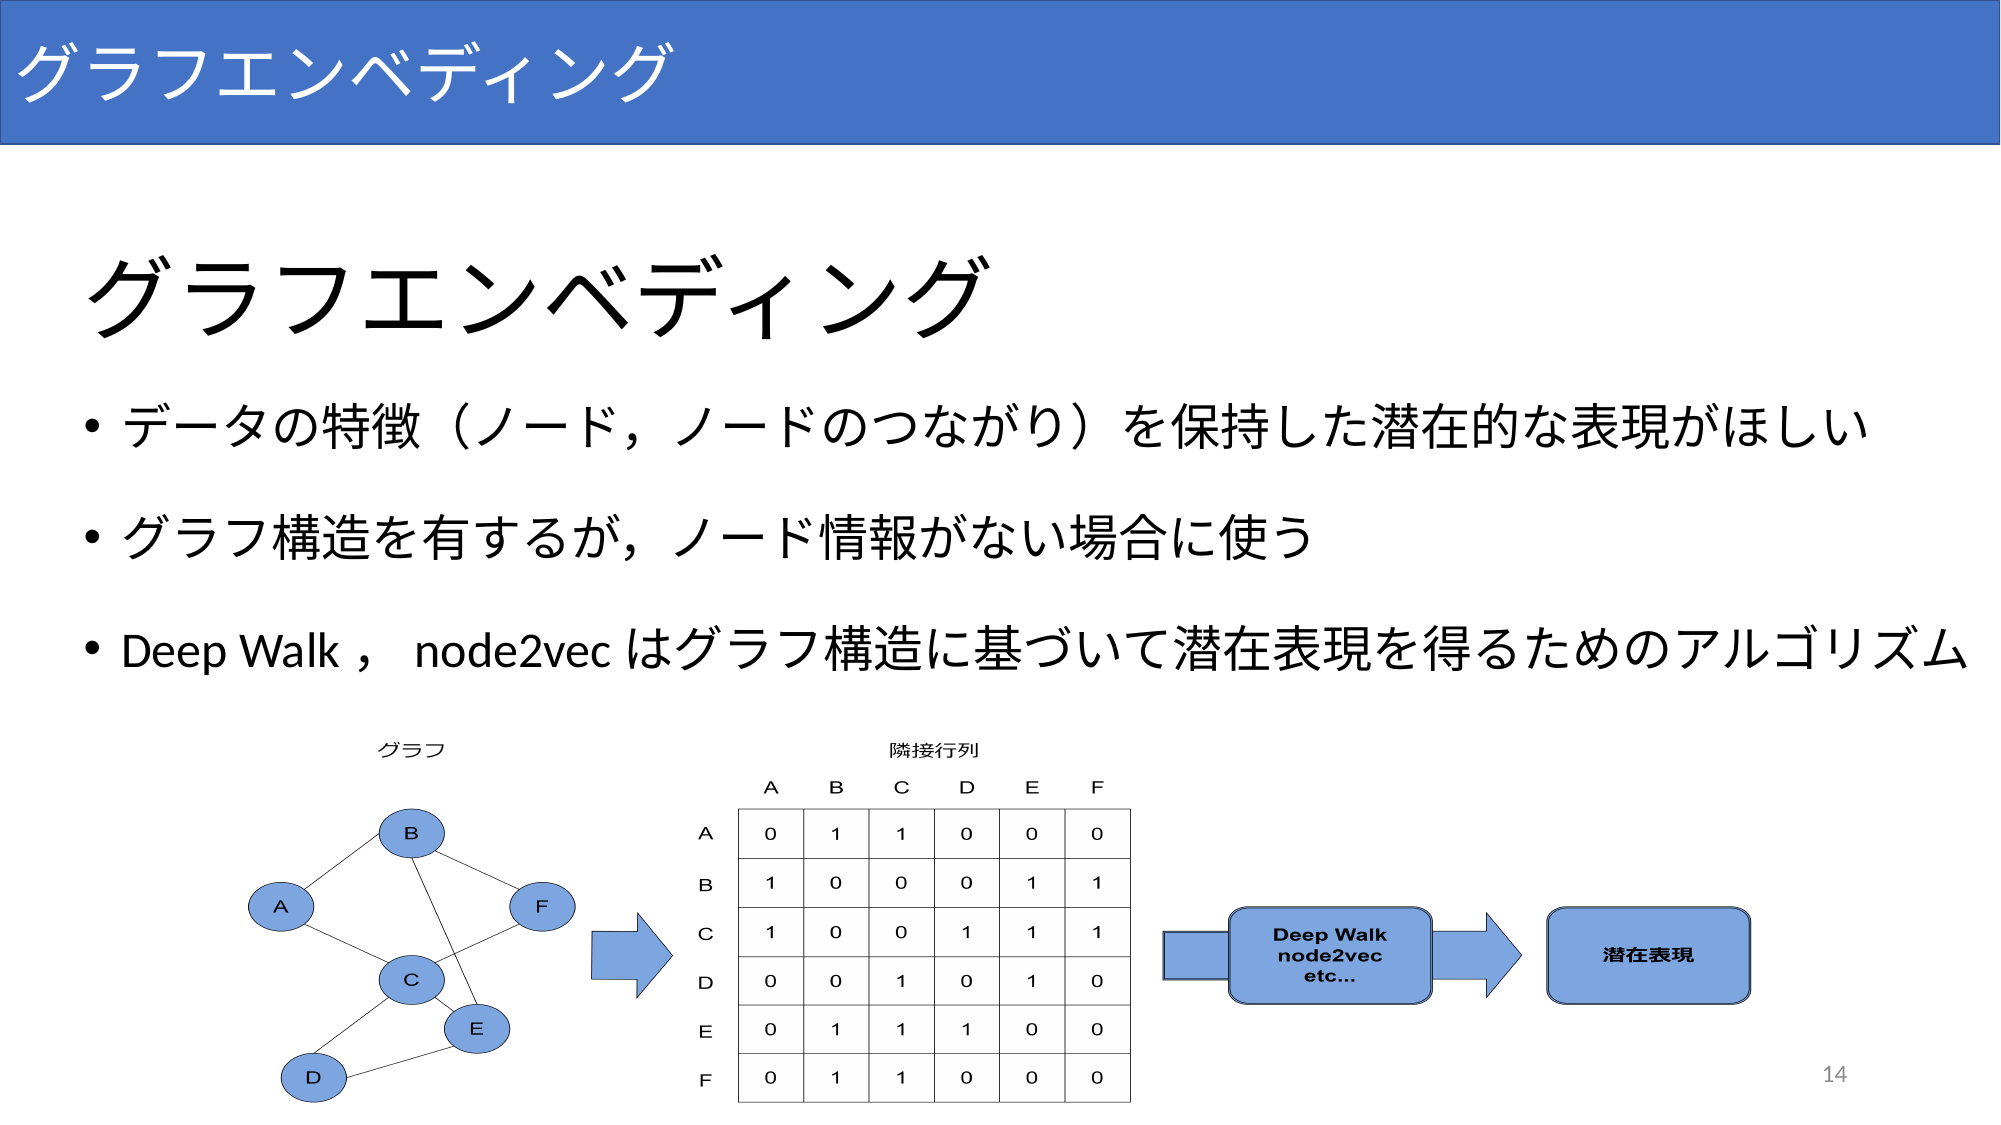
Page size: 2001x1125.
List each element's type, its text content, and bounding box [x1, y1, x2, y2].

text_box グラフエンベディング [0, 24, 1044, 119]
list データの特徴（ノード，ノードのつながり）を保持した潜在的な表現がほしい グラフ構造を有するが，ノード情報がない場合に使う Deep Walk，node2vecはグラフ構造に基づいて潜在表現を得るためのアルゴリズム [68, 358, 1987, 660]
slide_number 14 [1752, 1042, 1863, 1103]
picture [248, 736, 1752, 1103]
title グラフエンベディング [68, 193, 1794, 358]
